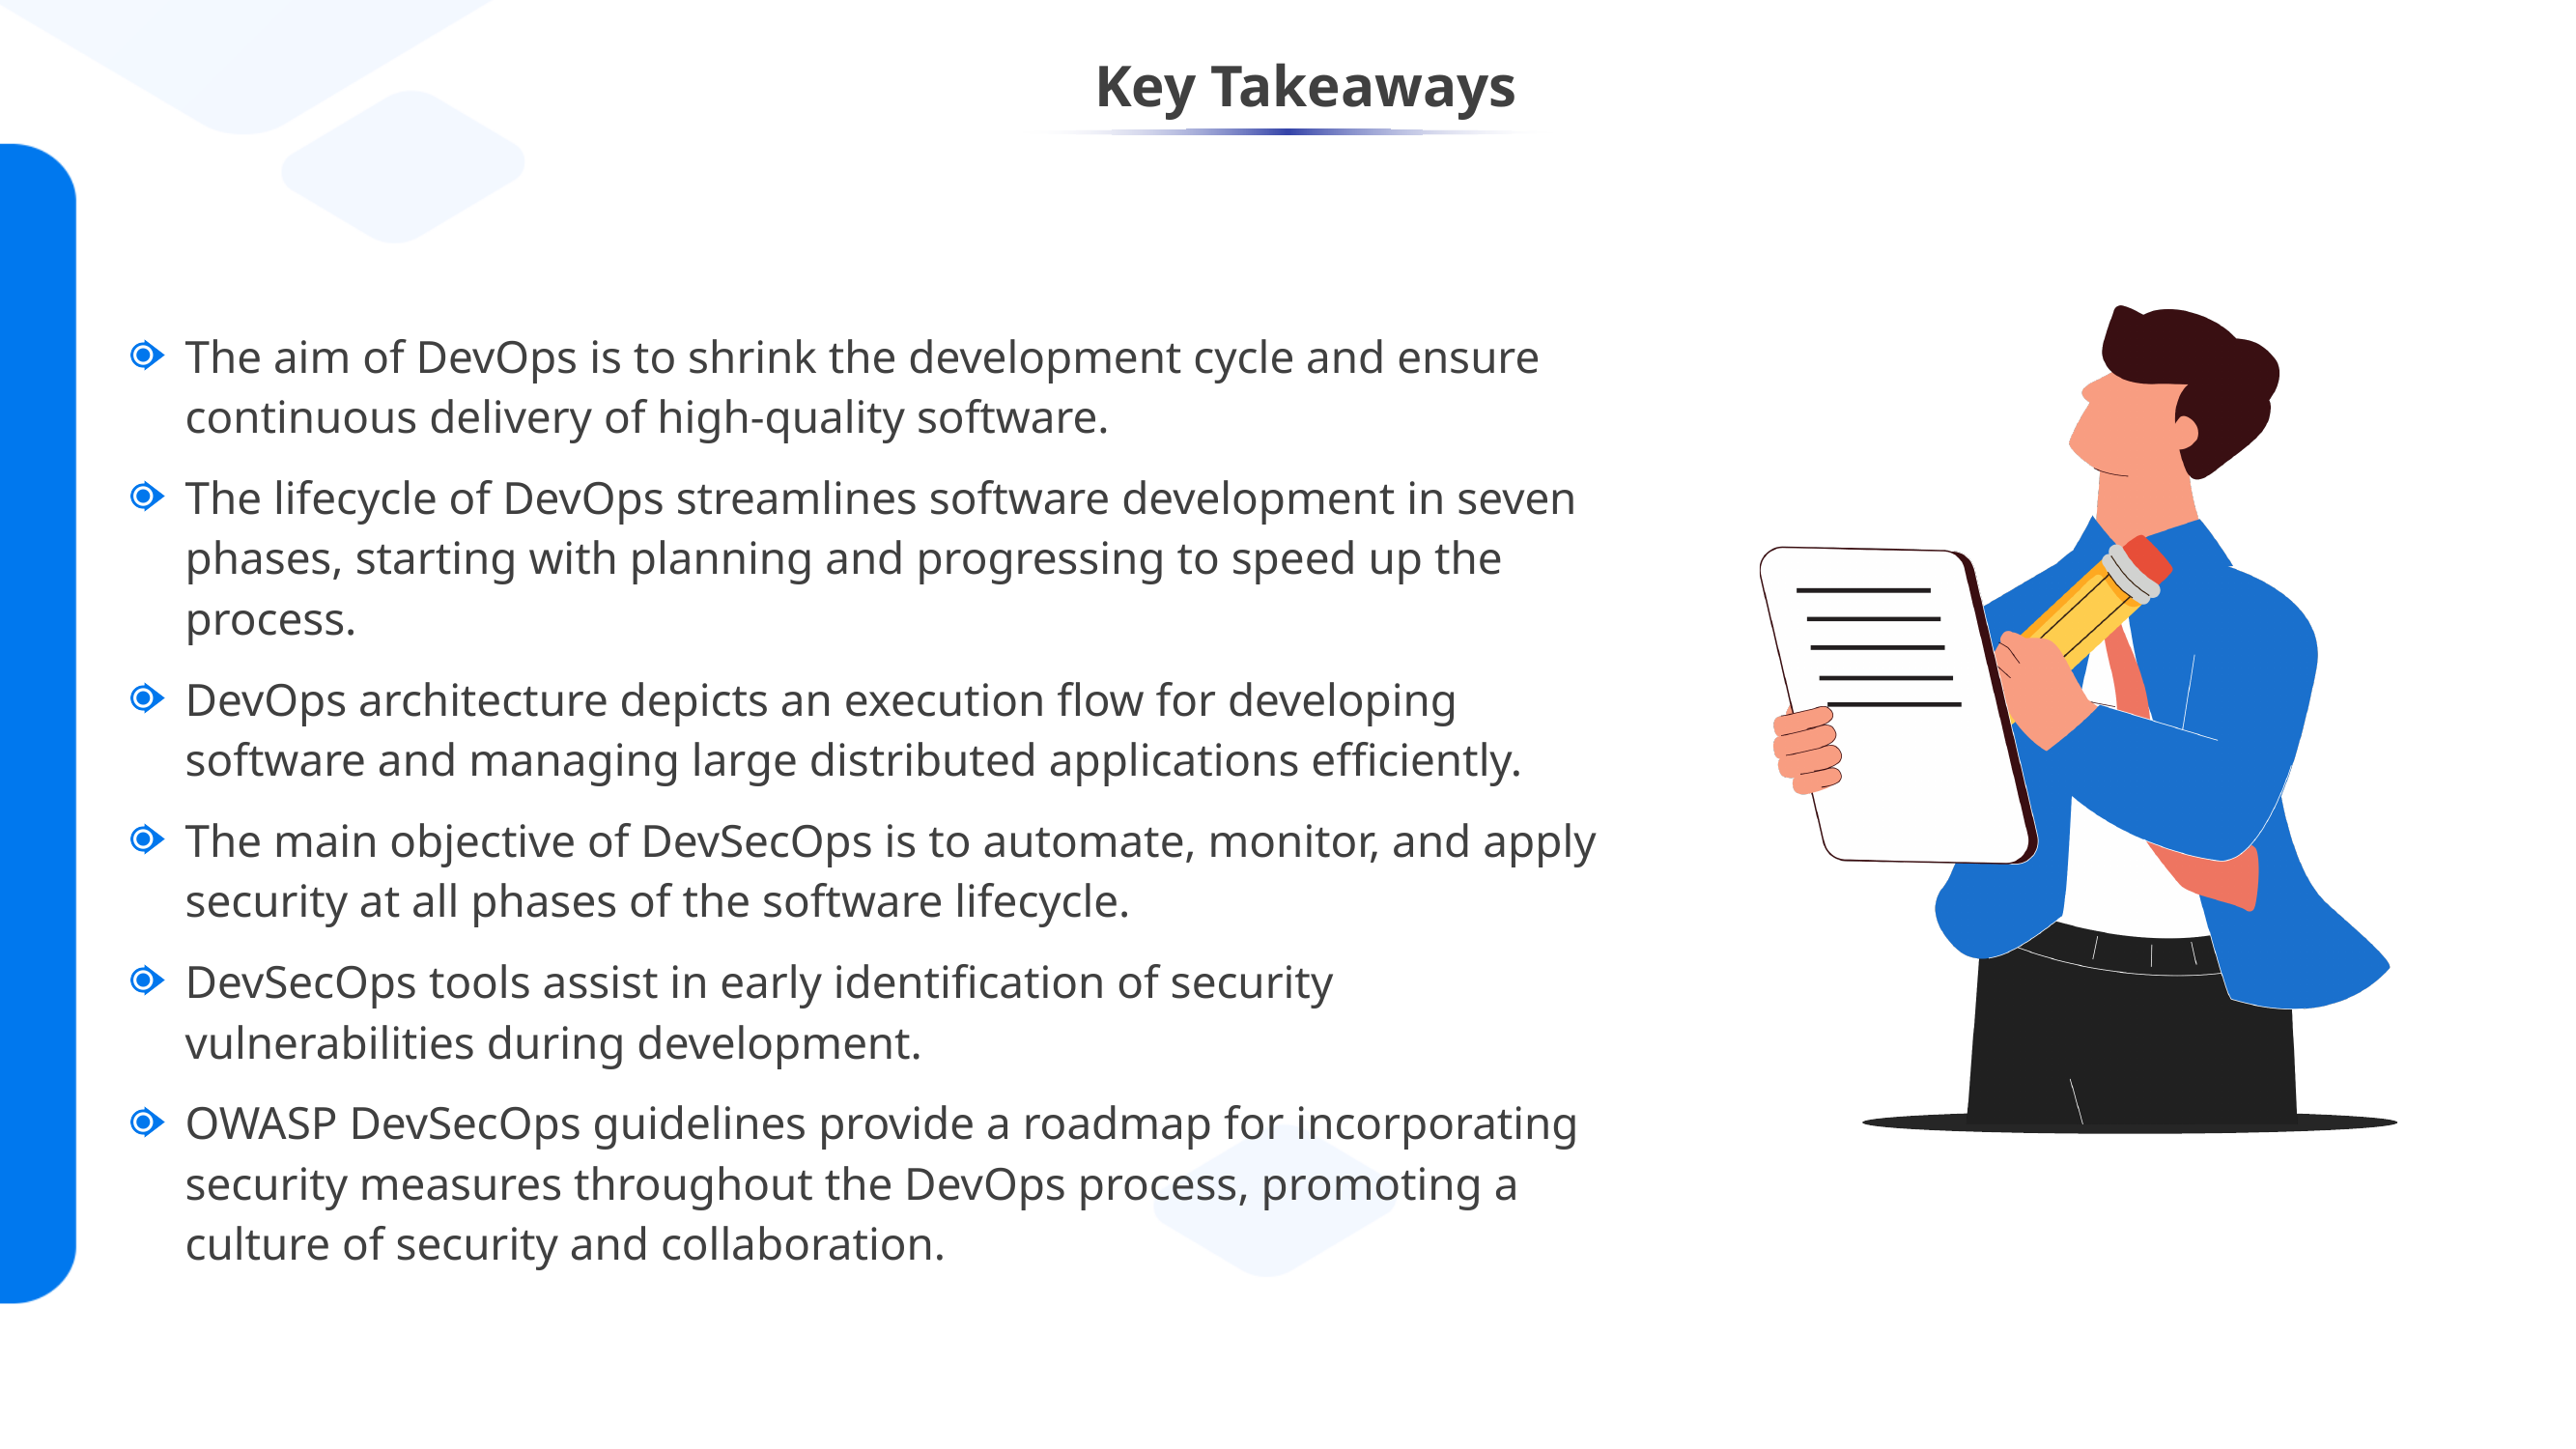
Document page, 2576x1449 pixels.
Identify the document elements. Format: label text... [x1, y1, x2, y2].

picture [0, 0, 2576, 1449]
picture [130, 1106, 162, 1138]
list The aim of DevOps is to shrink the development cycle and ensure continuous delivery of high-quality software. The lifecycle of DevOps streamlines software development in seven phases, starting with planning and progressing to speed up the process. DevOps architecture depicts an execution flow for developing software and managing large distributed applications efficiently. The main objective of DevSecOps is to automate, monitor, and apply security at all phases of the software lifecycle. DevSecOps tools assist in early identification of security vulnerabilities during development. OWASP DevSecOps guidelines provide a roadmap for incorporating security measures throughout the DevOps process, promoting a culture of security and collaboration. [116, 313, 1643, 1426]
picture [130, 964, 162, 996]
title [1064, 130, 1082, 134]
picture [130, 682, 162, 714]
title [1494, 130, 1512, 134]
picture [130, 823, 162, 855]
picture [130, 339, 162, 371]
picture [130, 480, 162, 512]
picture [1759, 305, 2448, 1144]
